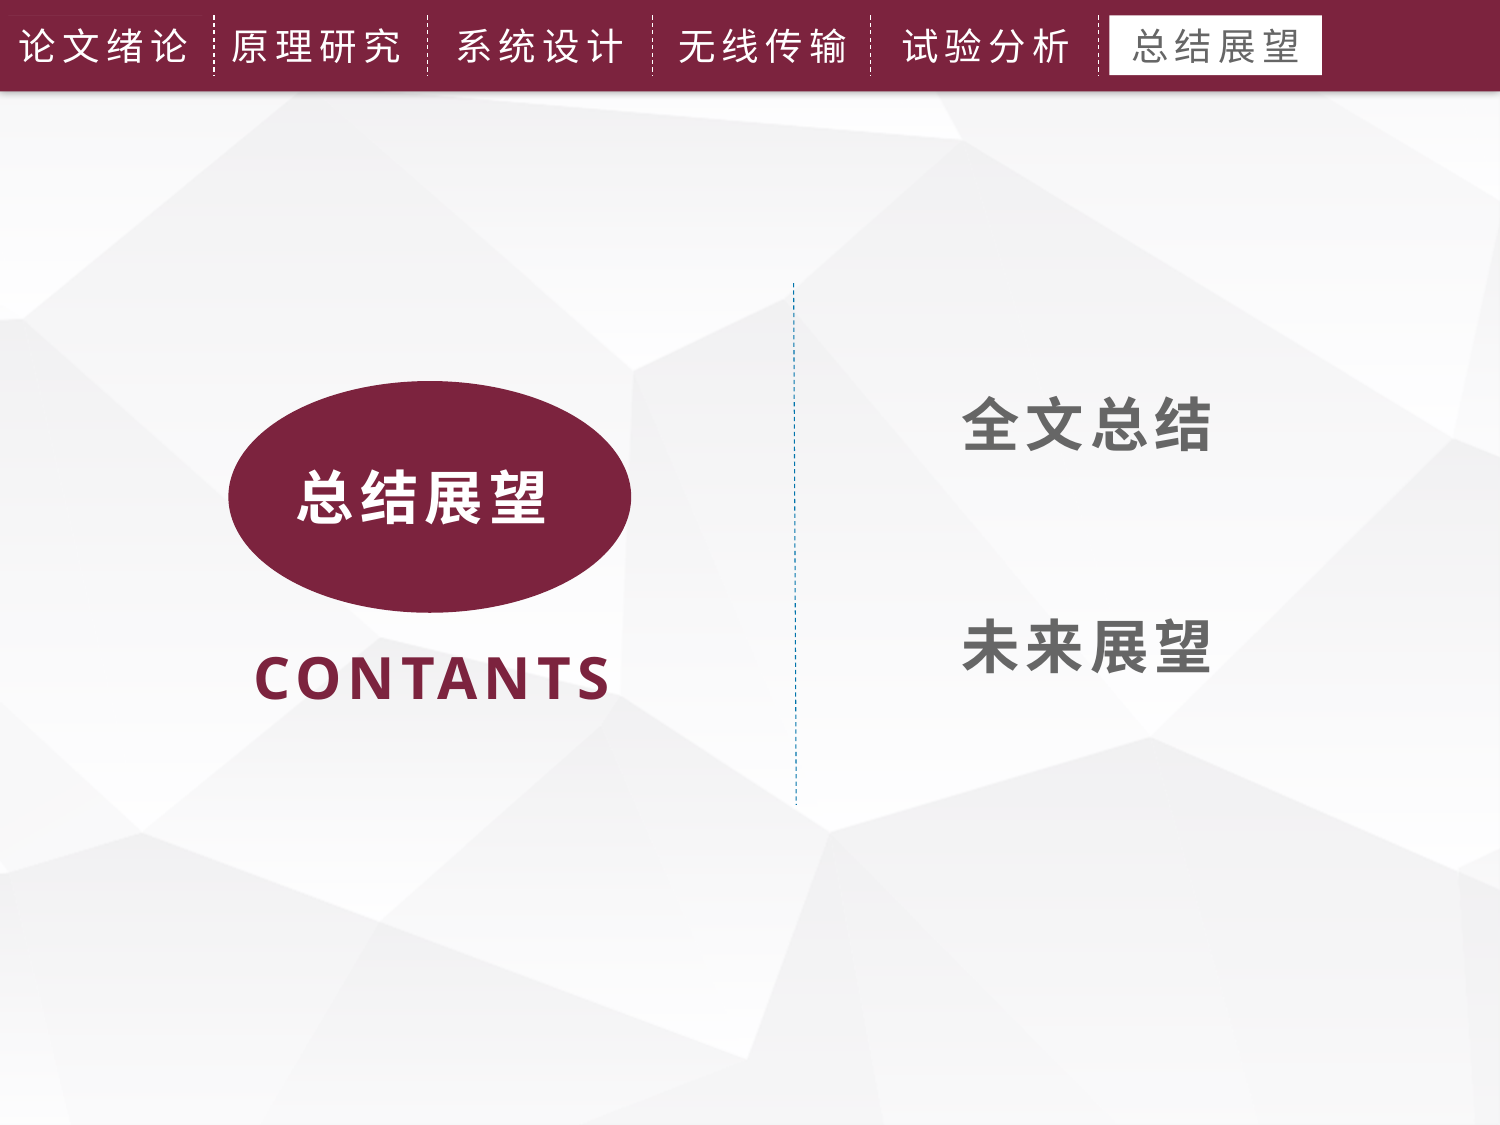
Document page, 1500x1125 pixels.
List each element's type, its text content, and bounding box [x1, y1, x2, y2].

text_box 未来展望 [946, 603, 1322, 688]
text_box 无线传输 [871, 15, 876, 76]
text_box 论文绪论 [4, 15, 213, 76]
text_box [227, 379, 633, 614]
text_box 试验分析 [886, 15, 1098, 76]
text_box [793, 283, 797, 805]
text_box 全文总结 [946, 381, 1242, 466]
text_box 原理研究 [217, 15, 427, 76]
text_box [0, 0, 1500, 92]
picture [0, 92, 1500, 1125]
text_box CONTANTS [213, 634, 650, 719]
text_box 总结展望 [281, 454, 588, 539]
text_box 系统设计 [440, 15, 652, 76]
text_box 无线传输 [663, 15, 870, 76]
text_box 总结展望 [1109, 15, 1322, 76]
